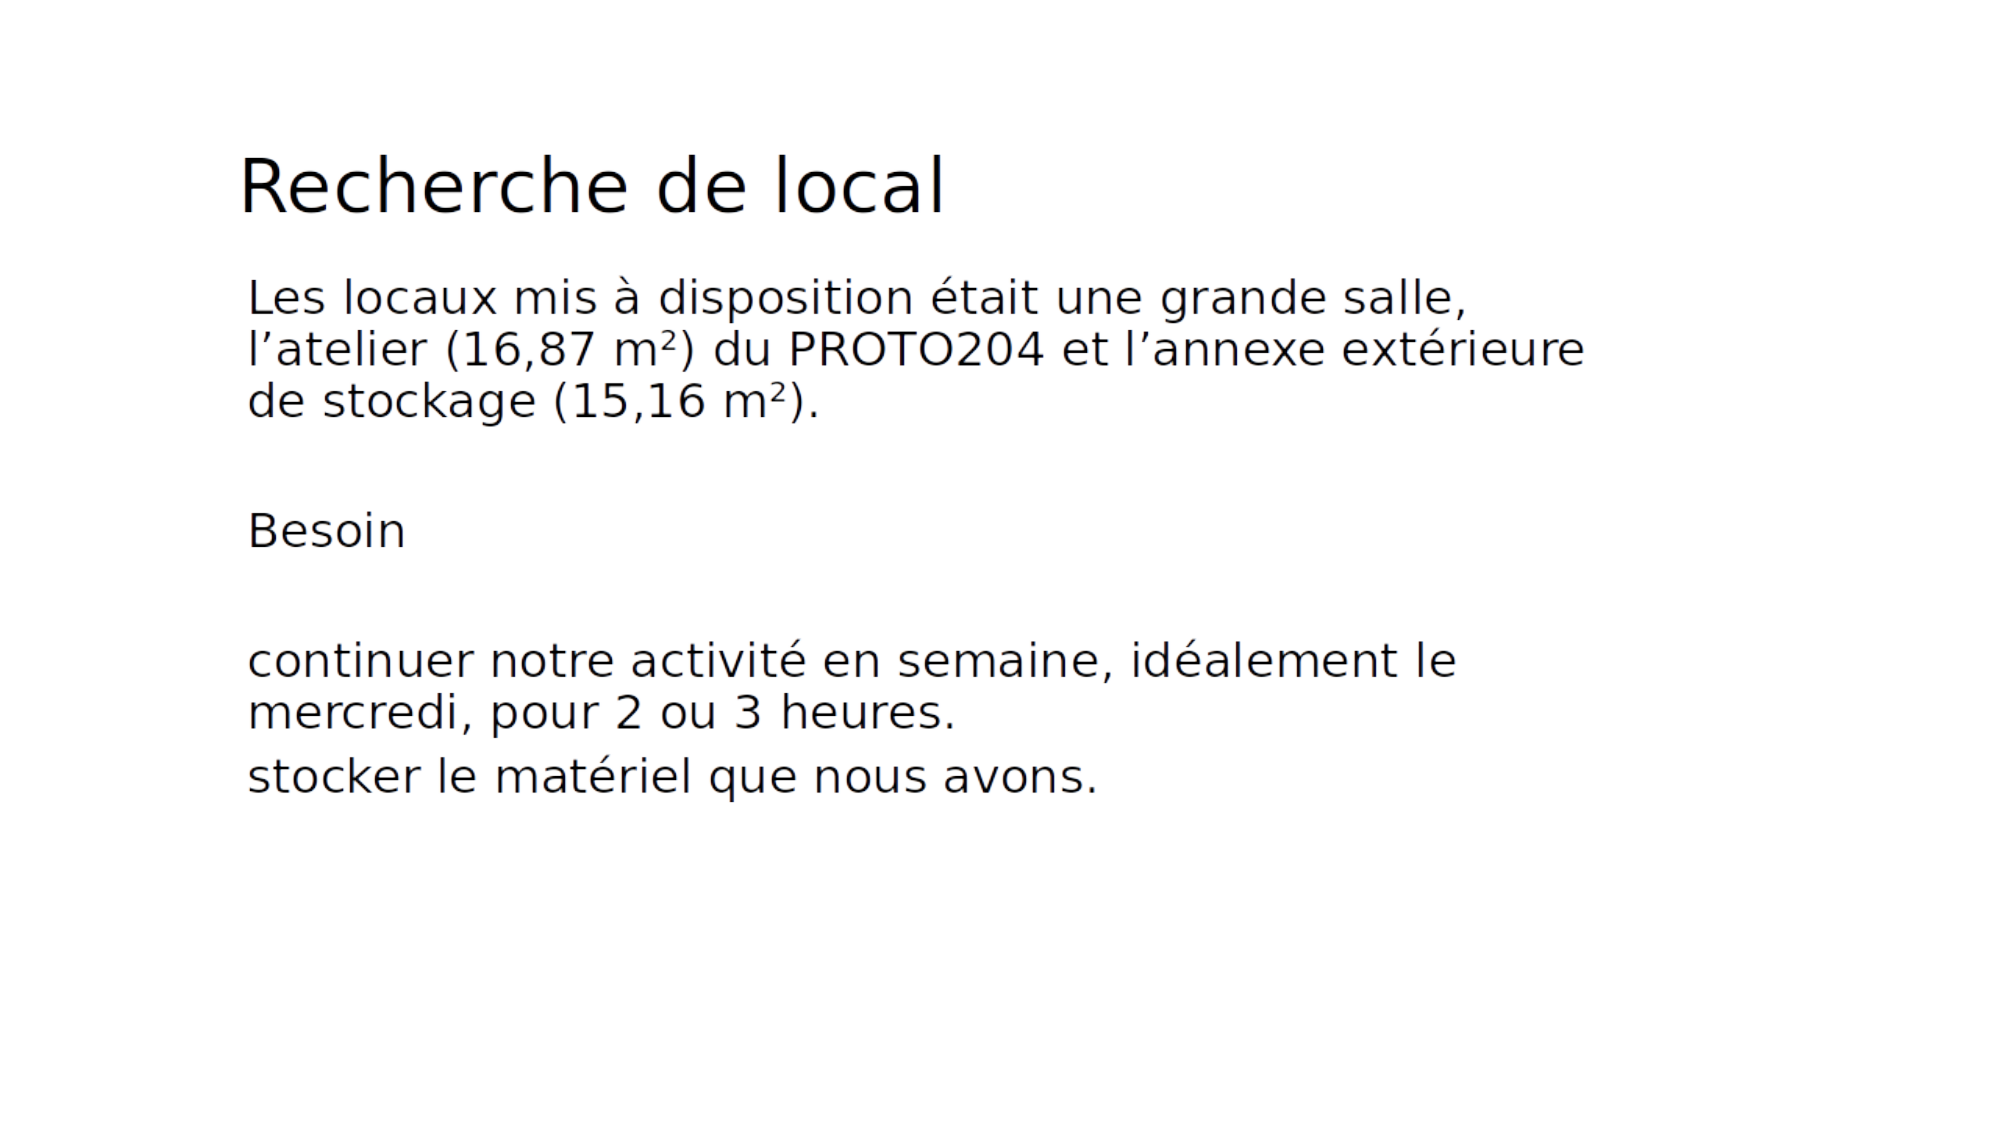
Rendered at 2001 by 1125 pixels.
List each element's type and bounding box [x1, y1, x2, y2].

picture [224, 100, 1672, 945]
